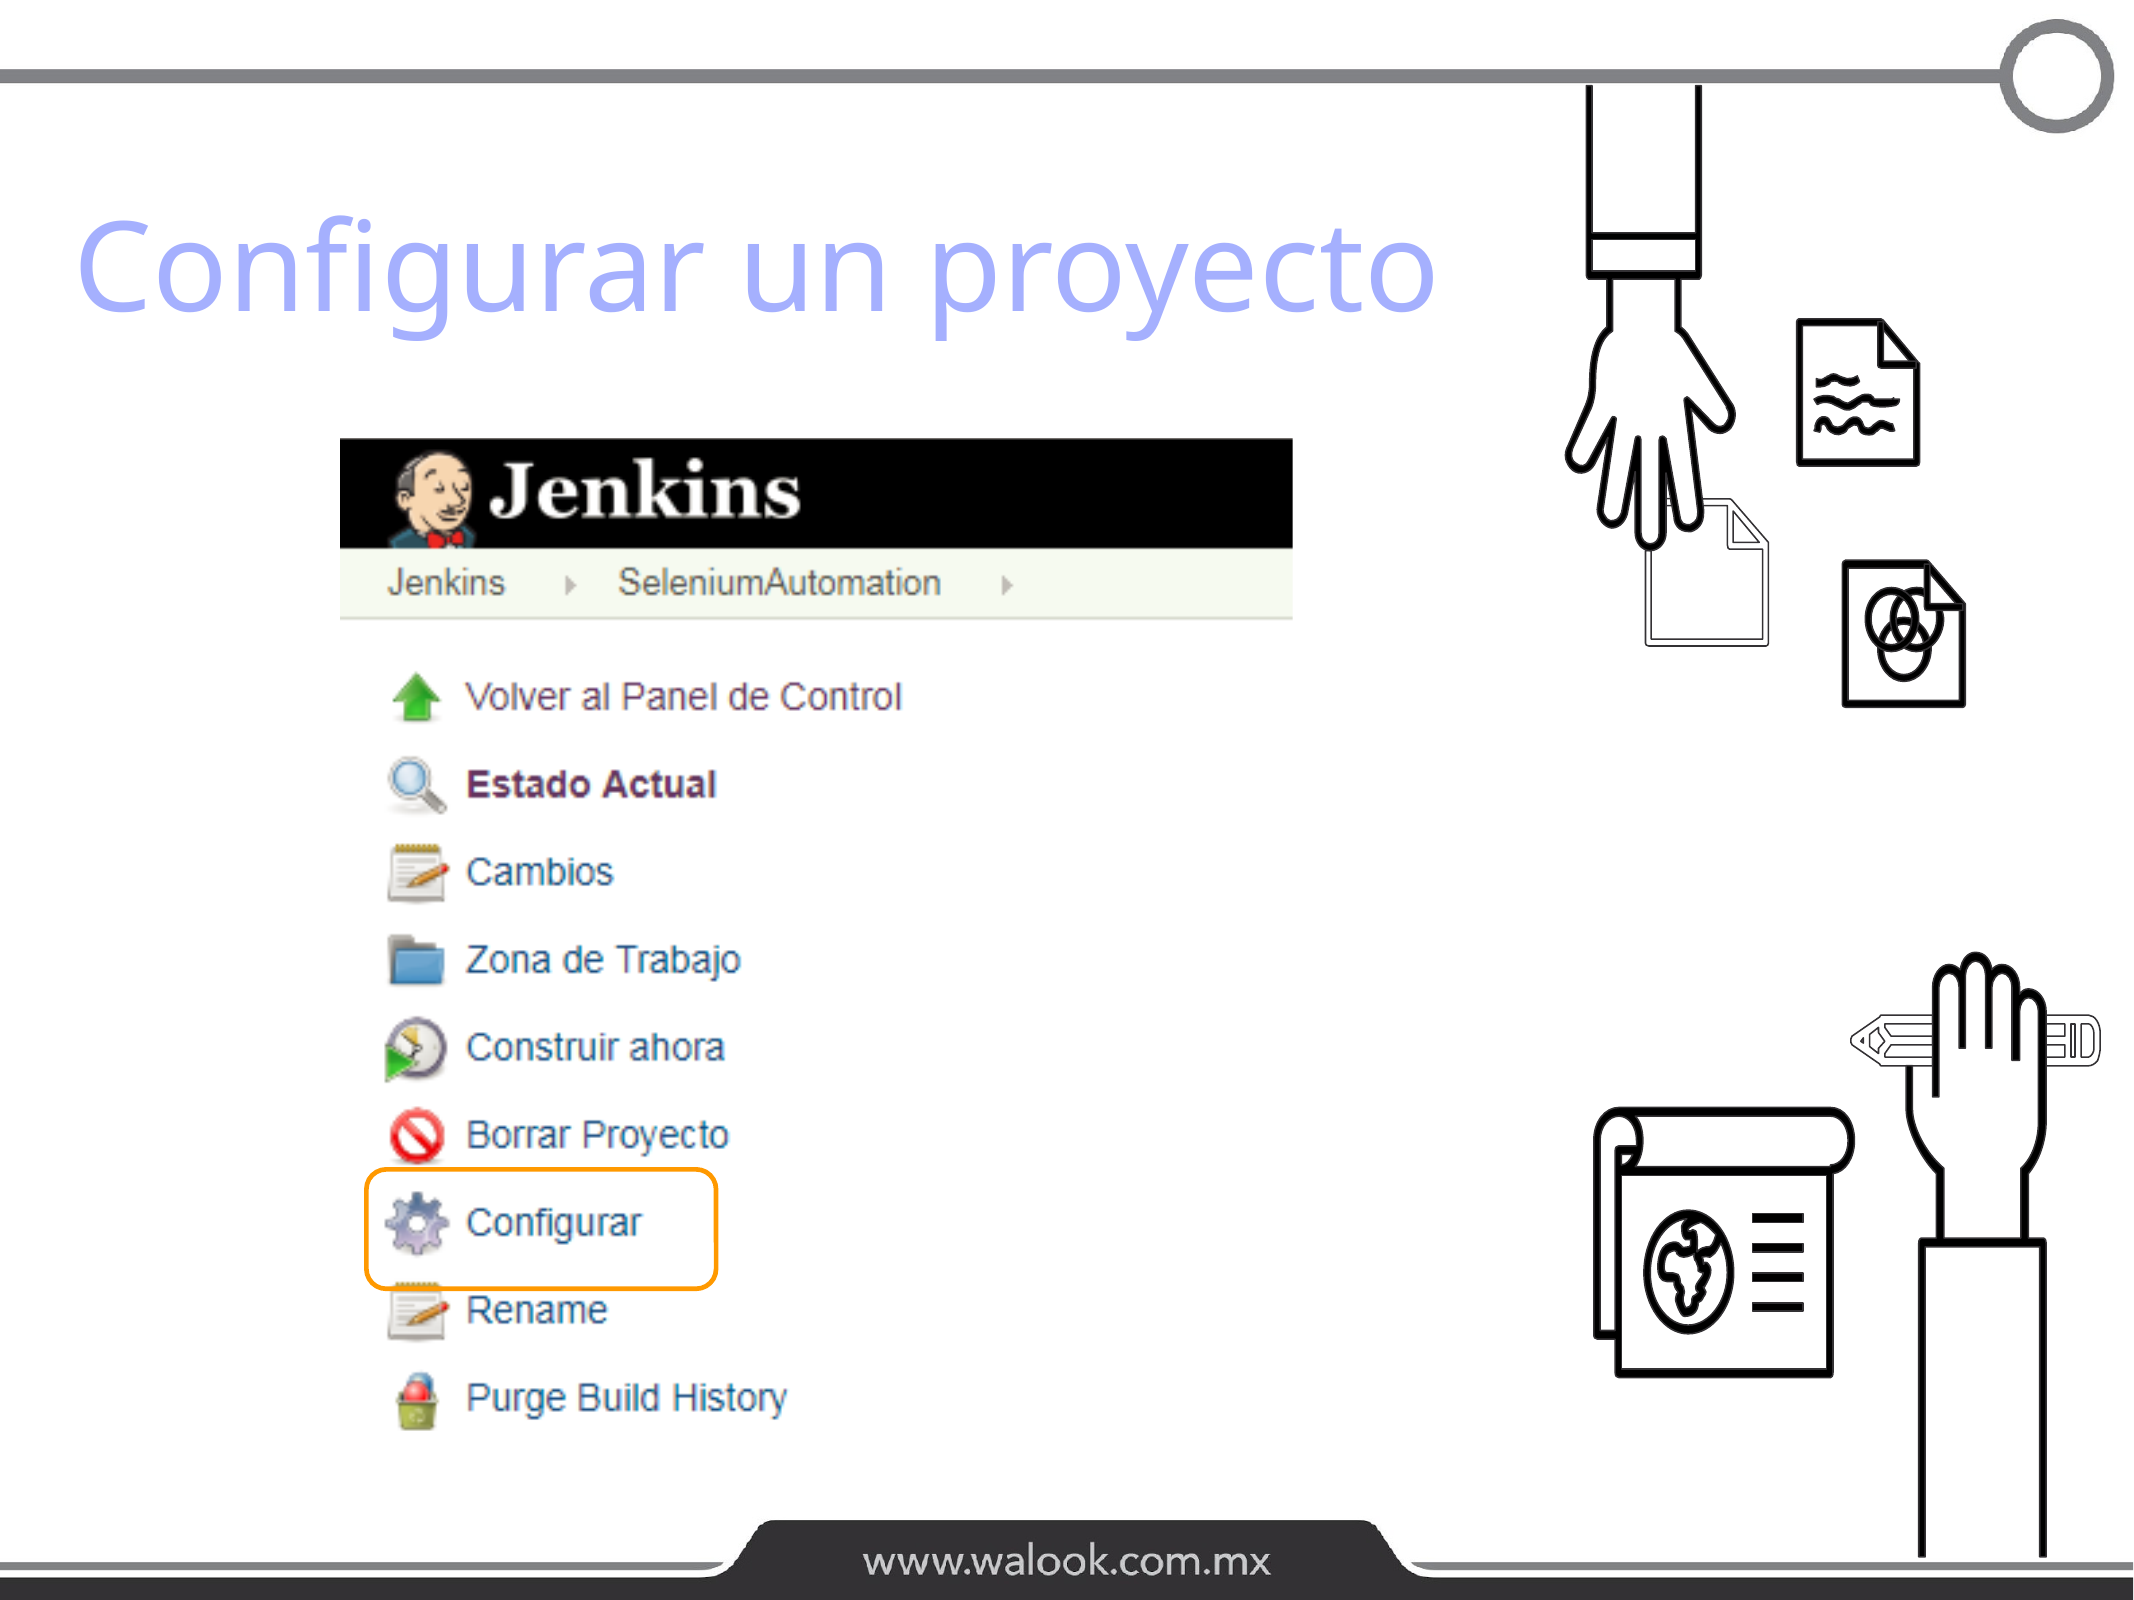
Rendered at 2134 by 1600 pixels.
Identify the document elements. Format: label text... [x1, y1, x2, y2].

picture [0, 0, 2134, 1600]
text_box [1564, 85, 1966, 708]
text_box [1593, 952, 2101, 1558]
text_box Configurar un proyecto [58, 108, 1498, 352]
